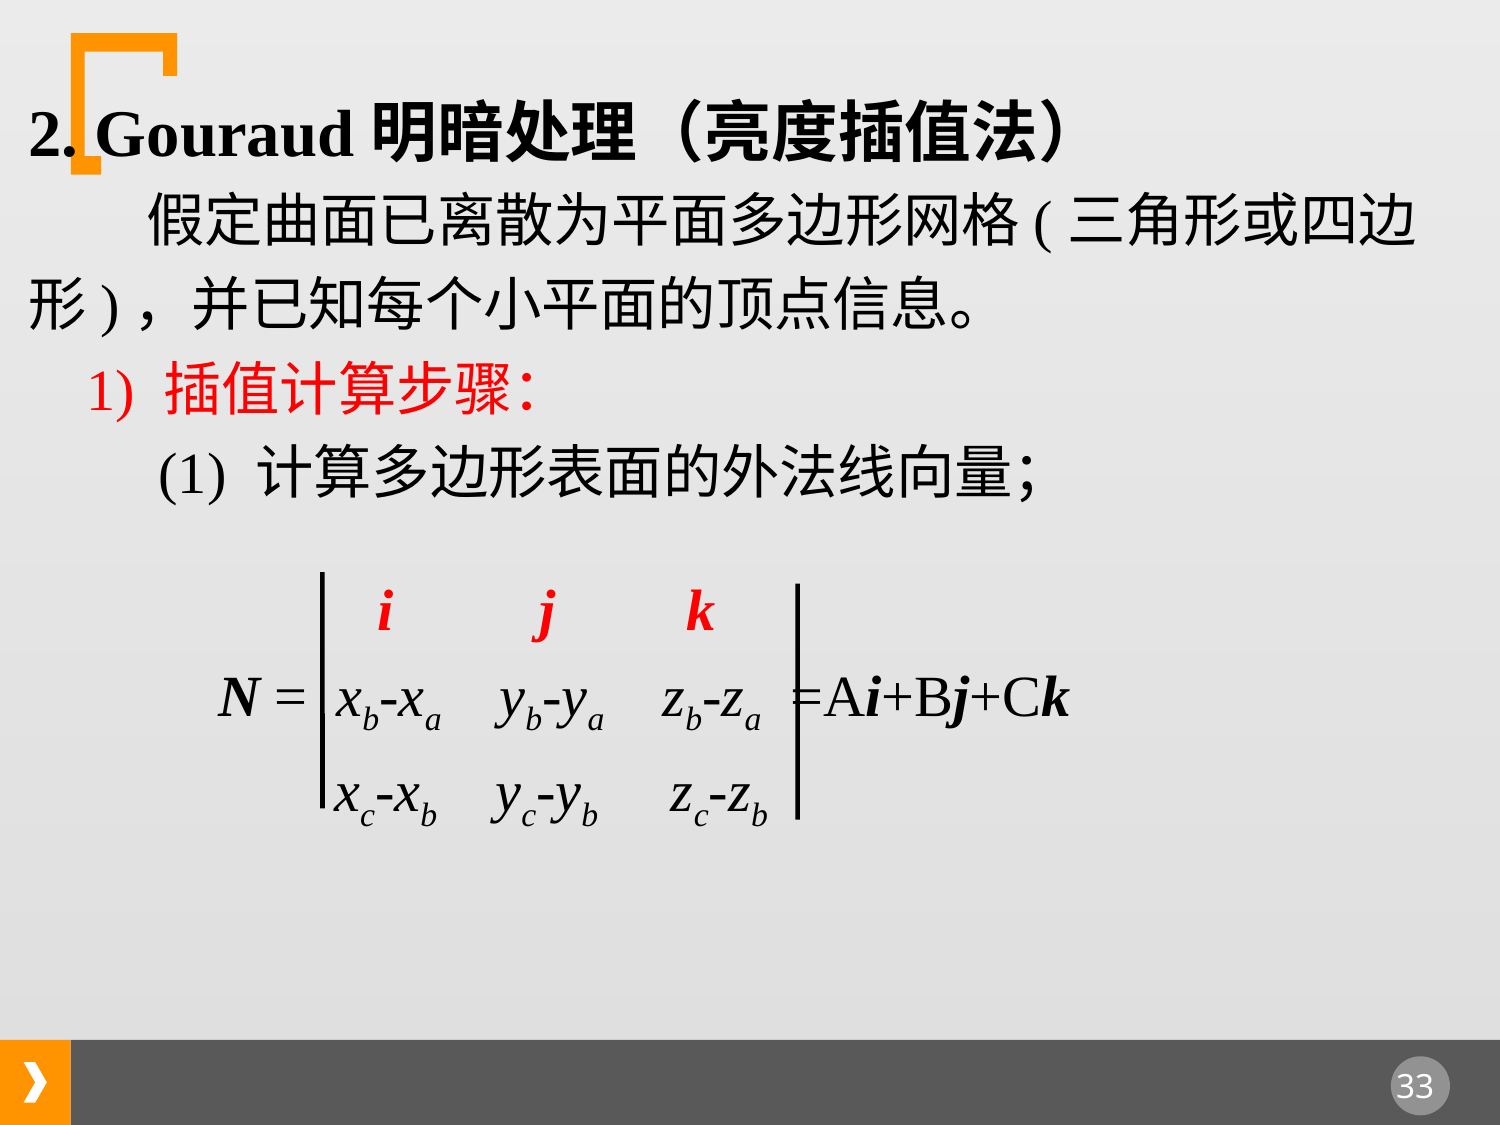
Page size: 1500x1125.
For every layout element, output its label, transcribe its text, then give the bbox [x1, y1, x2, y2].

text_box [218, 550, 1259, 820]
text_box 2. Gouraud明暗处理（亮度插值法） 假定曲面已离散为平面多边形网格(三角形或四边形)，并已知每个小平面的顶点信息。 1) 插值计算步骤： (1) 计算多边形表面的外法线向量； [28, 66, 1465, 513]
